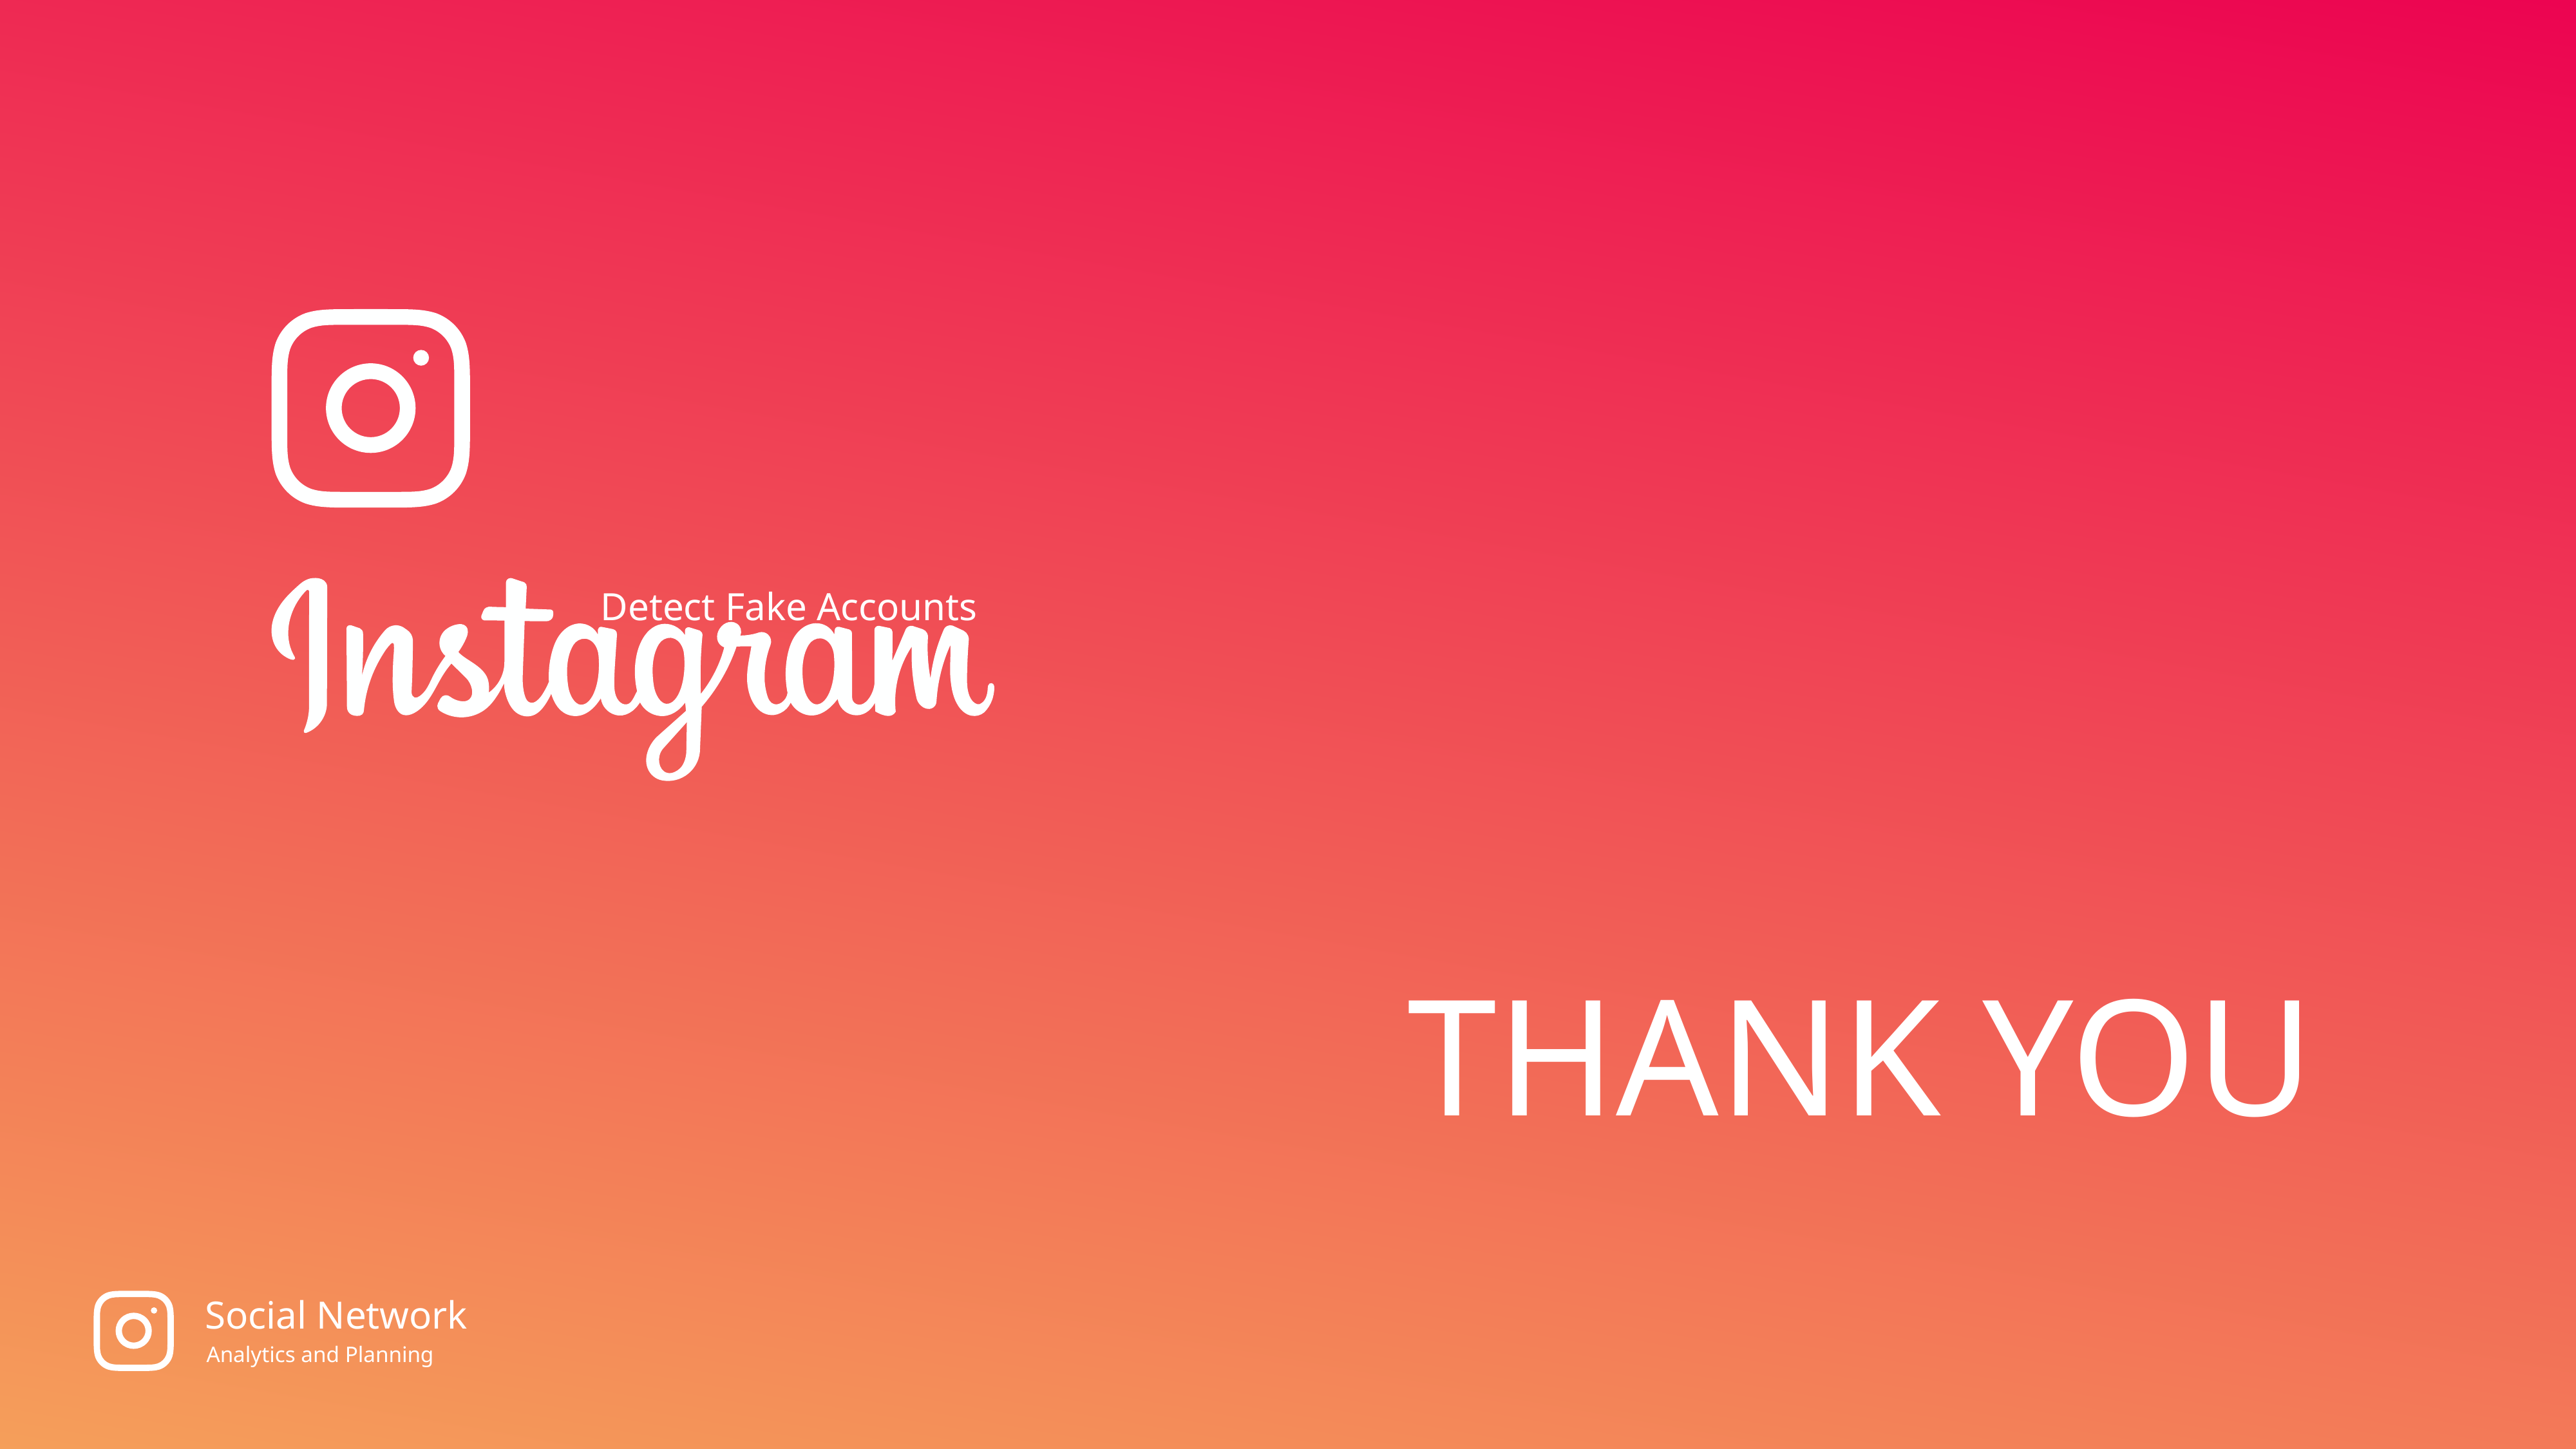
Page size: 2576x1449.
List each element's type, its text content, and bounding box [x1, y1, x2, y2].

text_box THANK YOU [895, 854, 2318, 1152]
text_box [271, 308, 995, 781]
